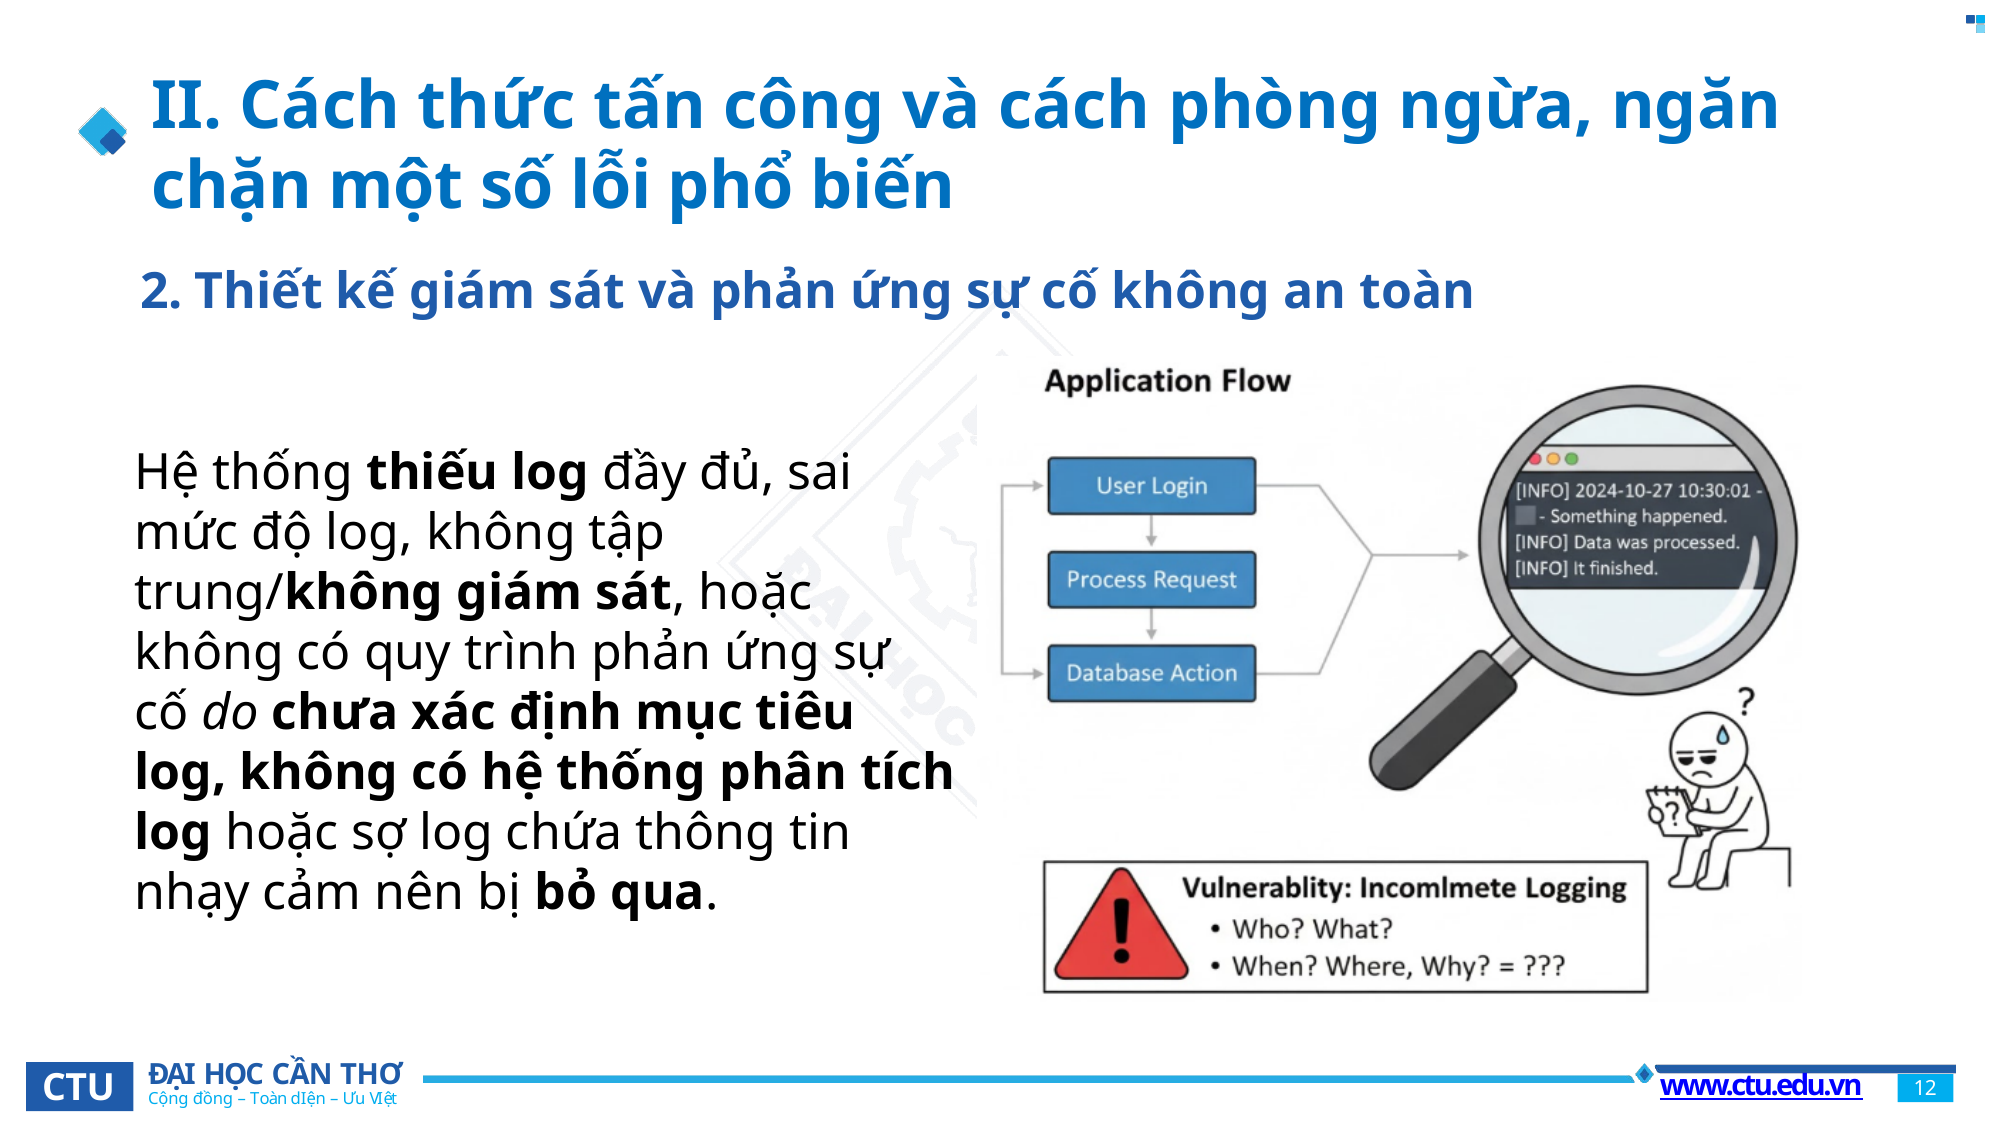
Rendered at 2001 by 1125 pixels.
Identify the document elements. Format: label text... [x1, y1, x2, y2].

title II. Cách thức tấn công và cách phòng ngừa, ngăn chặn một số lỗi phổ biến [149, 58, 1802, 223]
slide_number 12 [1910, 1071, 1945, 1125]
text_box 2 . Thiết kế giám sát và phản ứng sự cố không an toàn [54, 223, 1946, 319]
slide_number ĐẠI HỌC CẦN THƠ Cộng đồng – Toàn diện – Ưu việt [146, 1053, 409, 1125]
picture [1869, 1063, 1956, 1083]
picture [423, 1063, 1657, 1083]
text_box Hệ thống thiếu log đầy đủ, sai mức độ log, không tập trung/không giám sát, hoặc không có quy trình phản ứng sự cố do chưa xác định mục tiêu log, không có hệ thống phân tích log hoặc sợ log chứa thông tin nhạy cảm nên bị bỏ qua. [119, 431, 971, 927]
text_box www.ctu.edu.vn [1657, 1062, 1869, 1106]
picture [78, 107, 127, 156]
footer CTU [39, 1058, 120, 1125]
picture [1966, 15, 1985, 33]
picture [716, 319, 1803, 1002]
